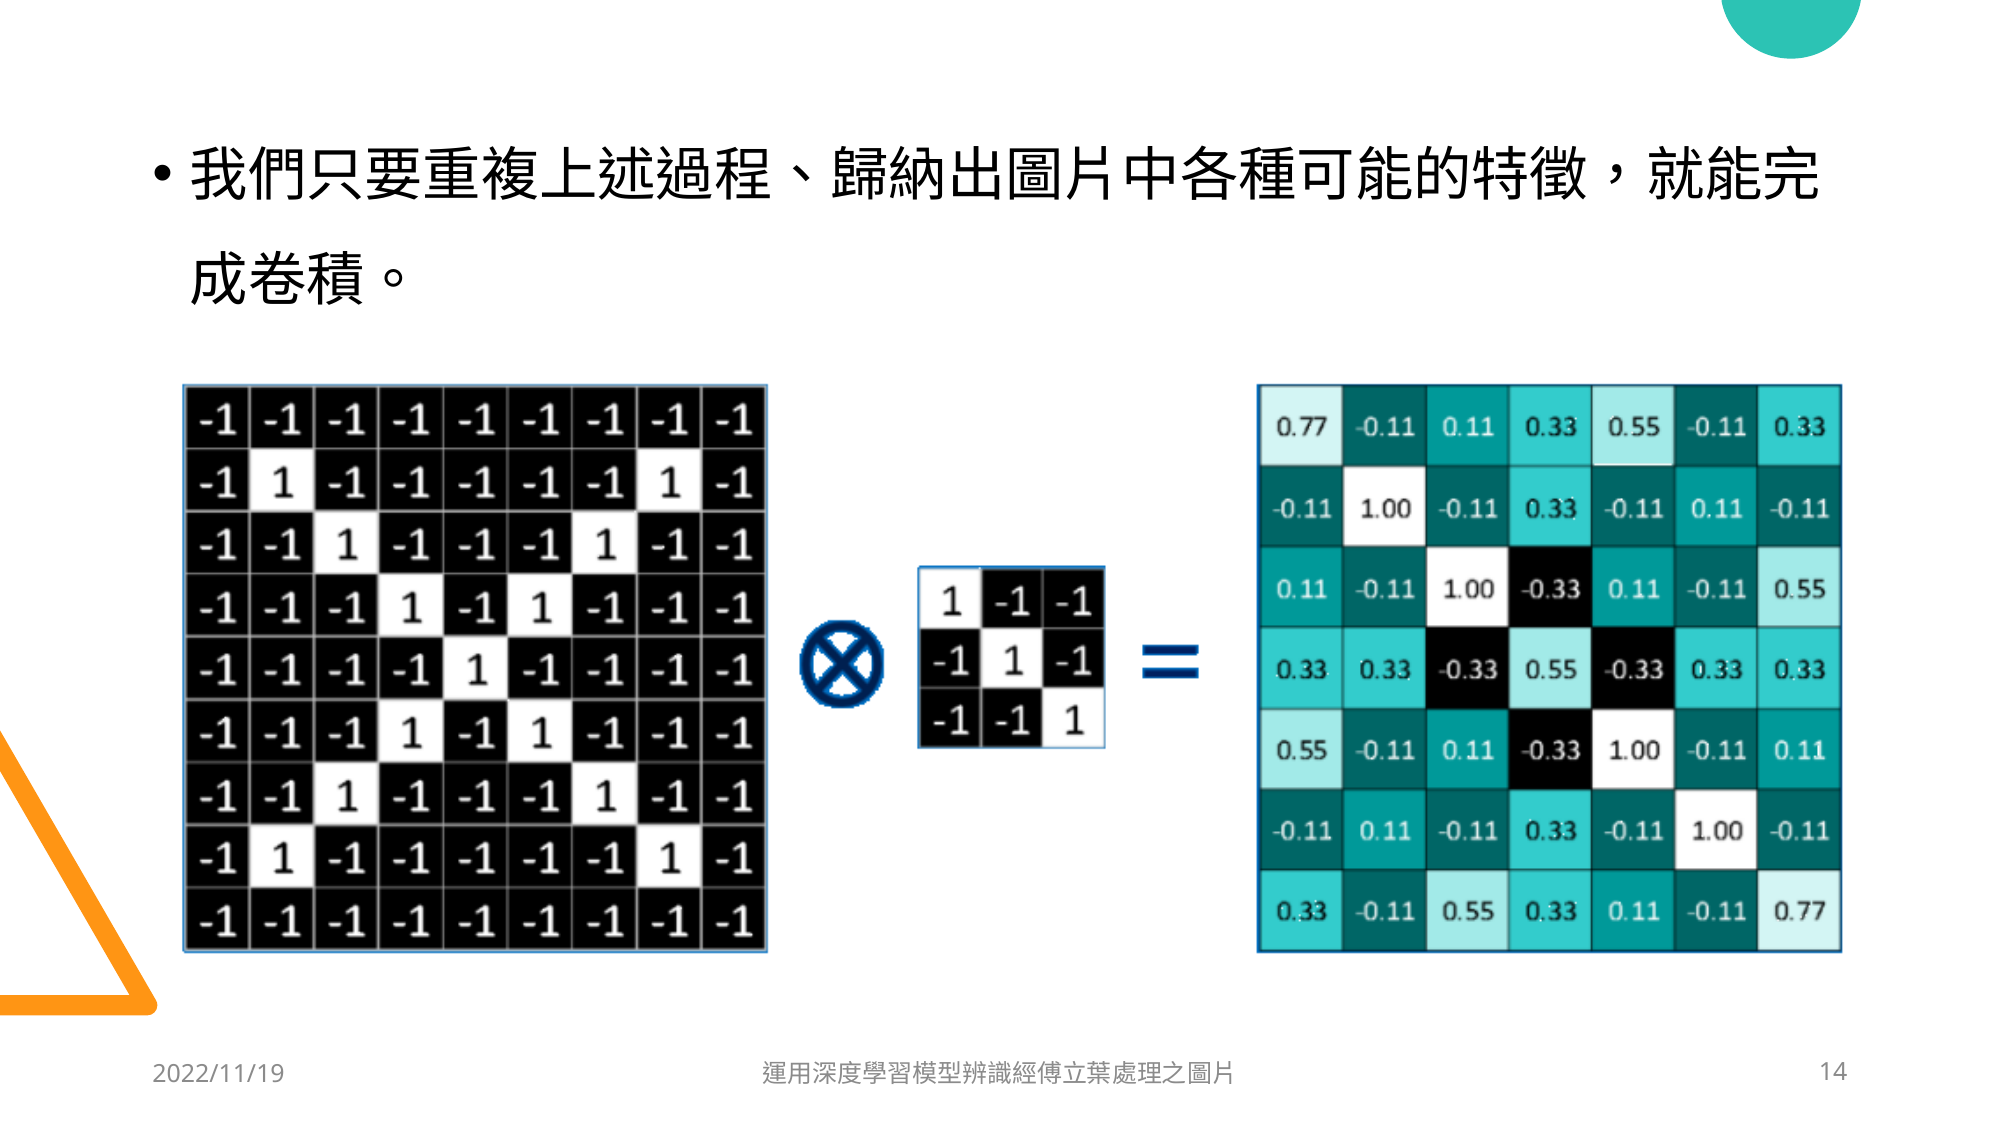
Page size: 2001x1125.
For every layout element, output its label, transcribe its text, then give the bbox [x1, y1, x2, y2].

footer 運用深度學習模型辨識經傅立葉處理之圖片 [662, 1042, 1338, 1103]
list 我們只要重複上述過程、歸納出圖片中各種可能的特徵，就能完成卷積。 [137, 94, 1863, 307]
picture [137, 307, 1927, 1038]
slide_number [137, 1042, 588, 1103]
slide_number 14 [1412, 1042, 1863, 1103]
